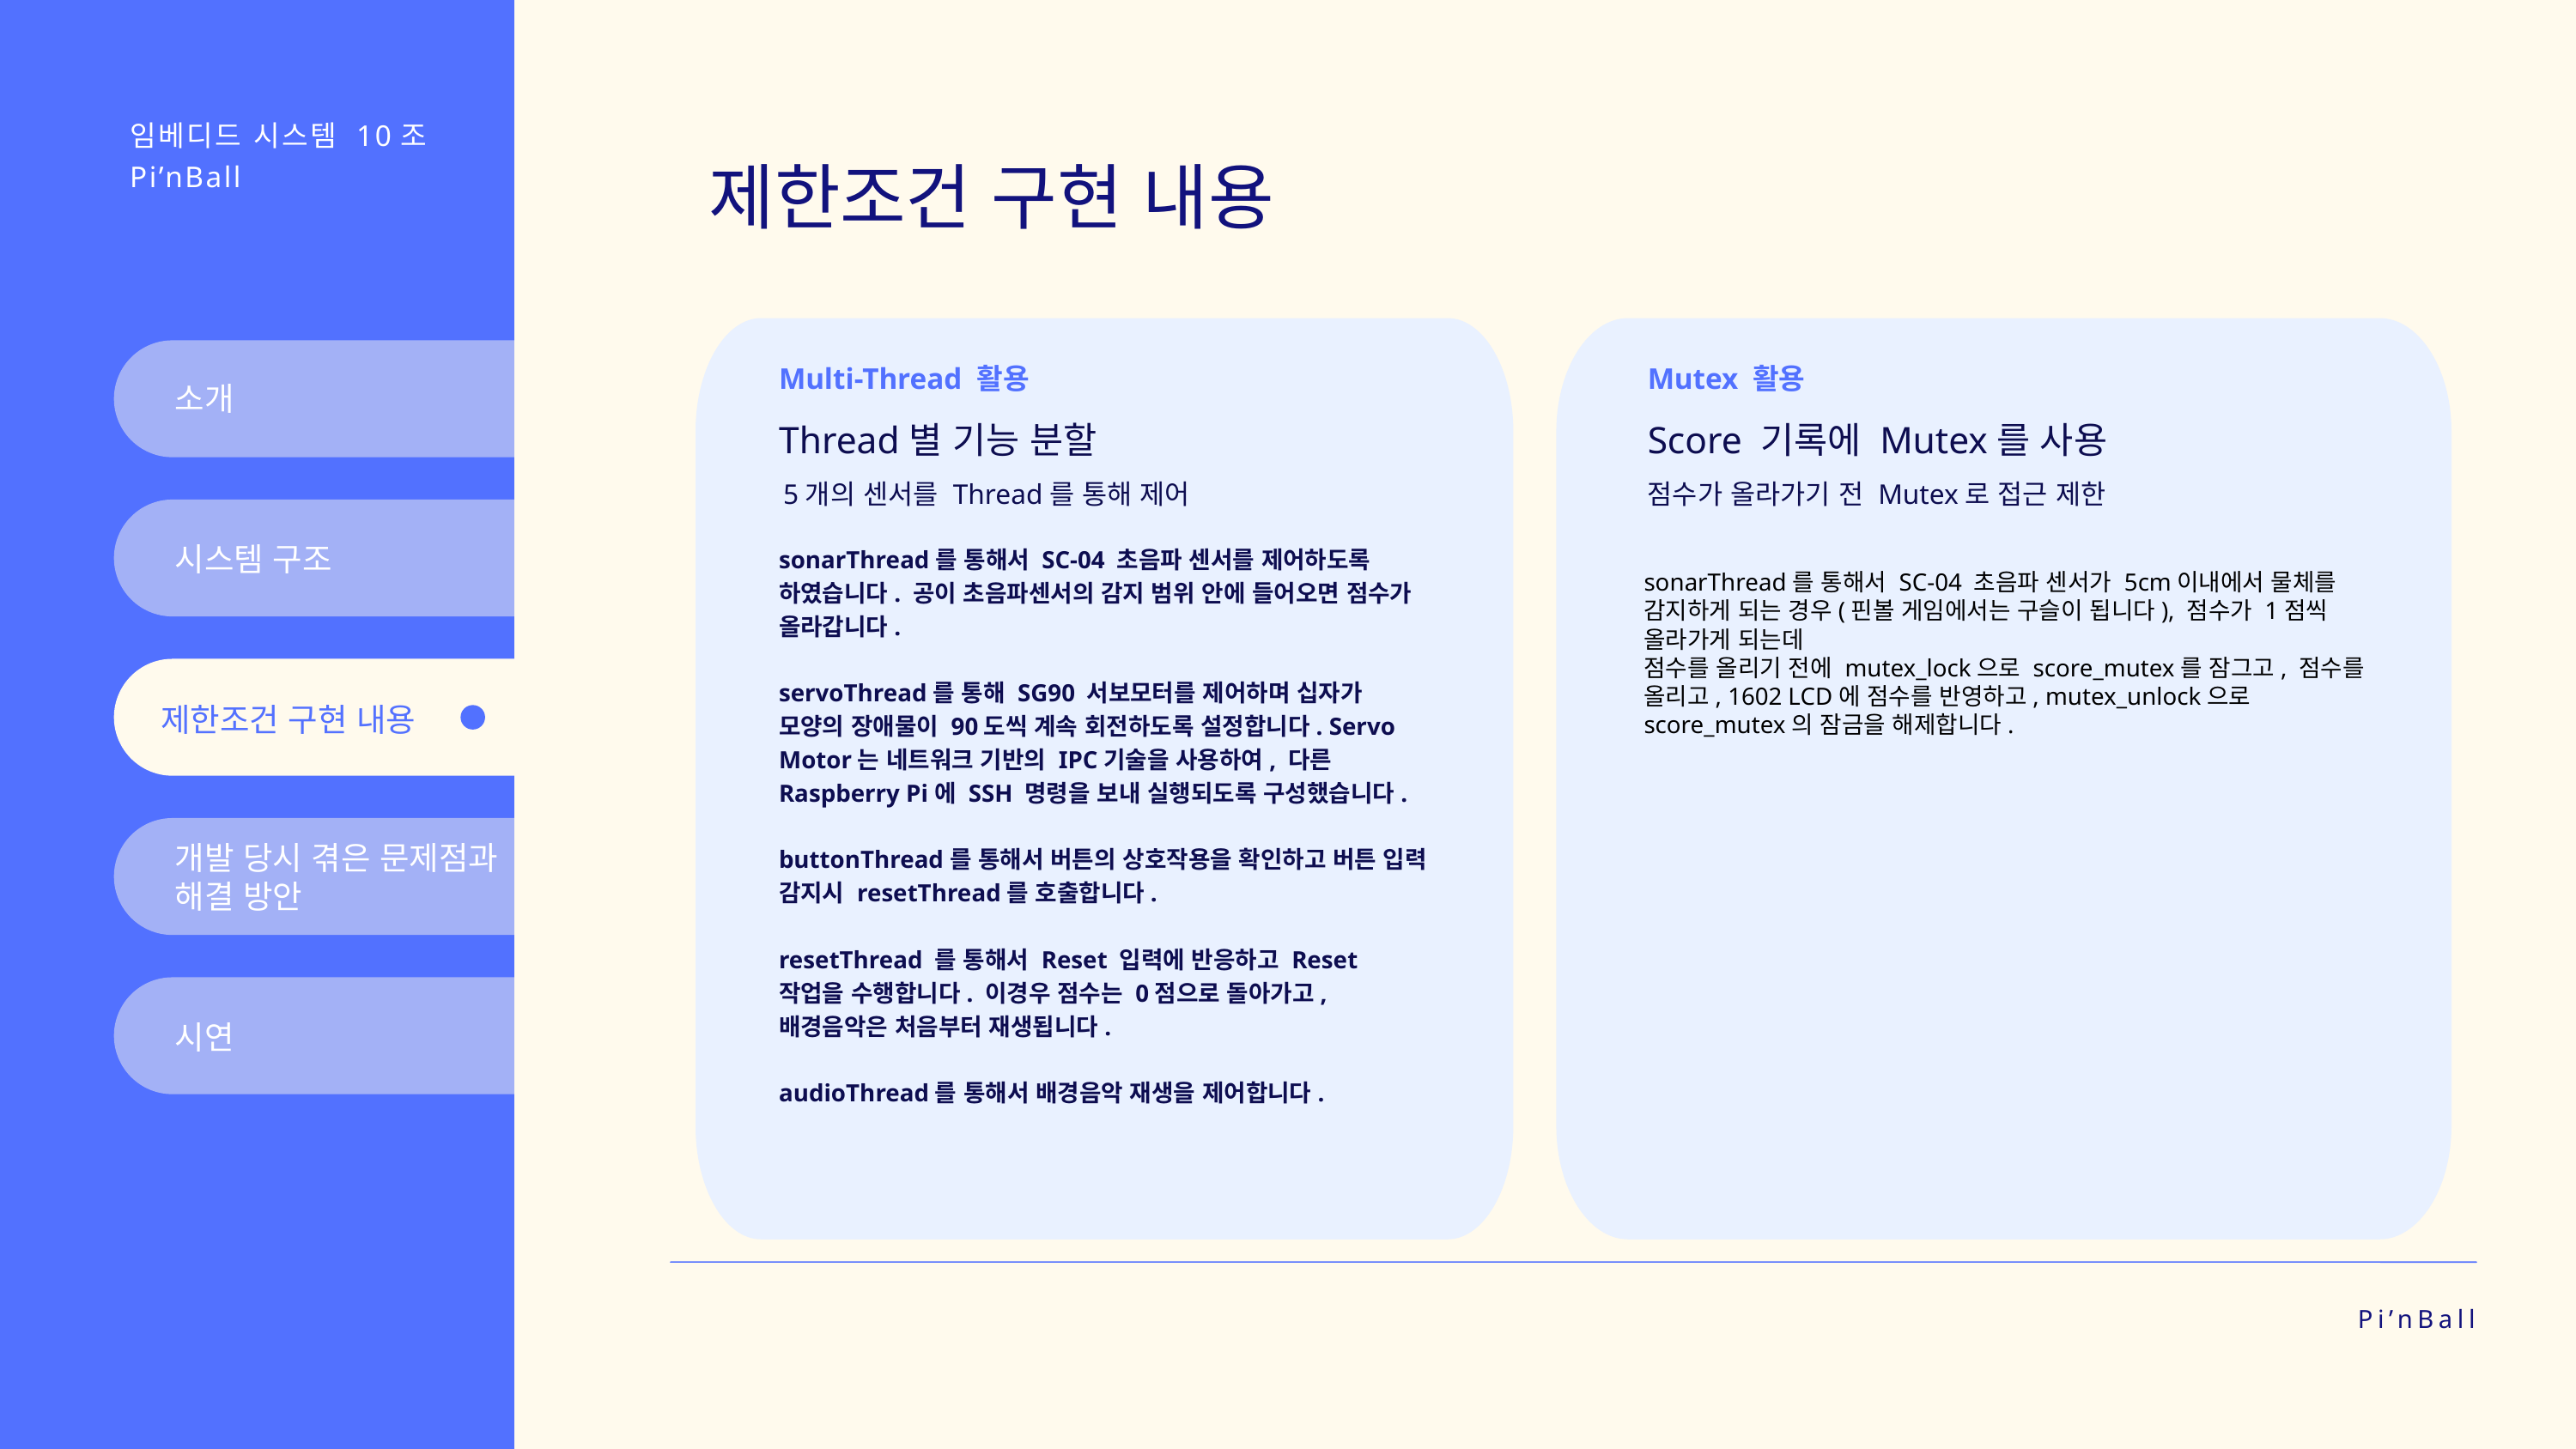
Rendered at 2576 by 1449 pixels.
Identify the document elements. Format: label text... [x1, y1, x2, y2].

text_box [695, 288, 1514, 1240]
text_box Pi’nBall [2040, 1303, 2476, 1334]
text_box 제한조건 구현 내용 [708, 152, 1868, 239]
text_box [1556, 288, 2452, 1240]
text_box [113, 340, 574, 458]
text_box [460, 705, 486, 731]
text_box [113, 817, 574, 936]
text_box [113, 977, 574, 1094]
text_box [113, 499, 574, 617]
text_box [113, 658, 574, 776]
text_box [0, 0, 515, 1449]
